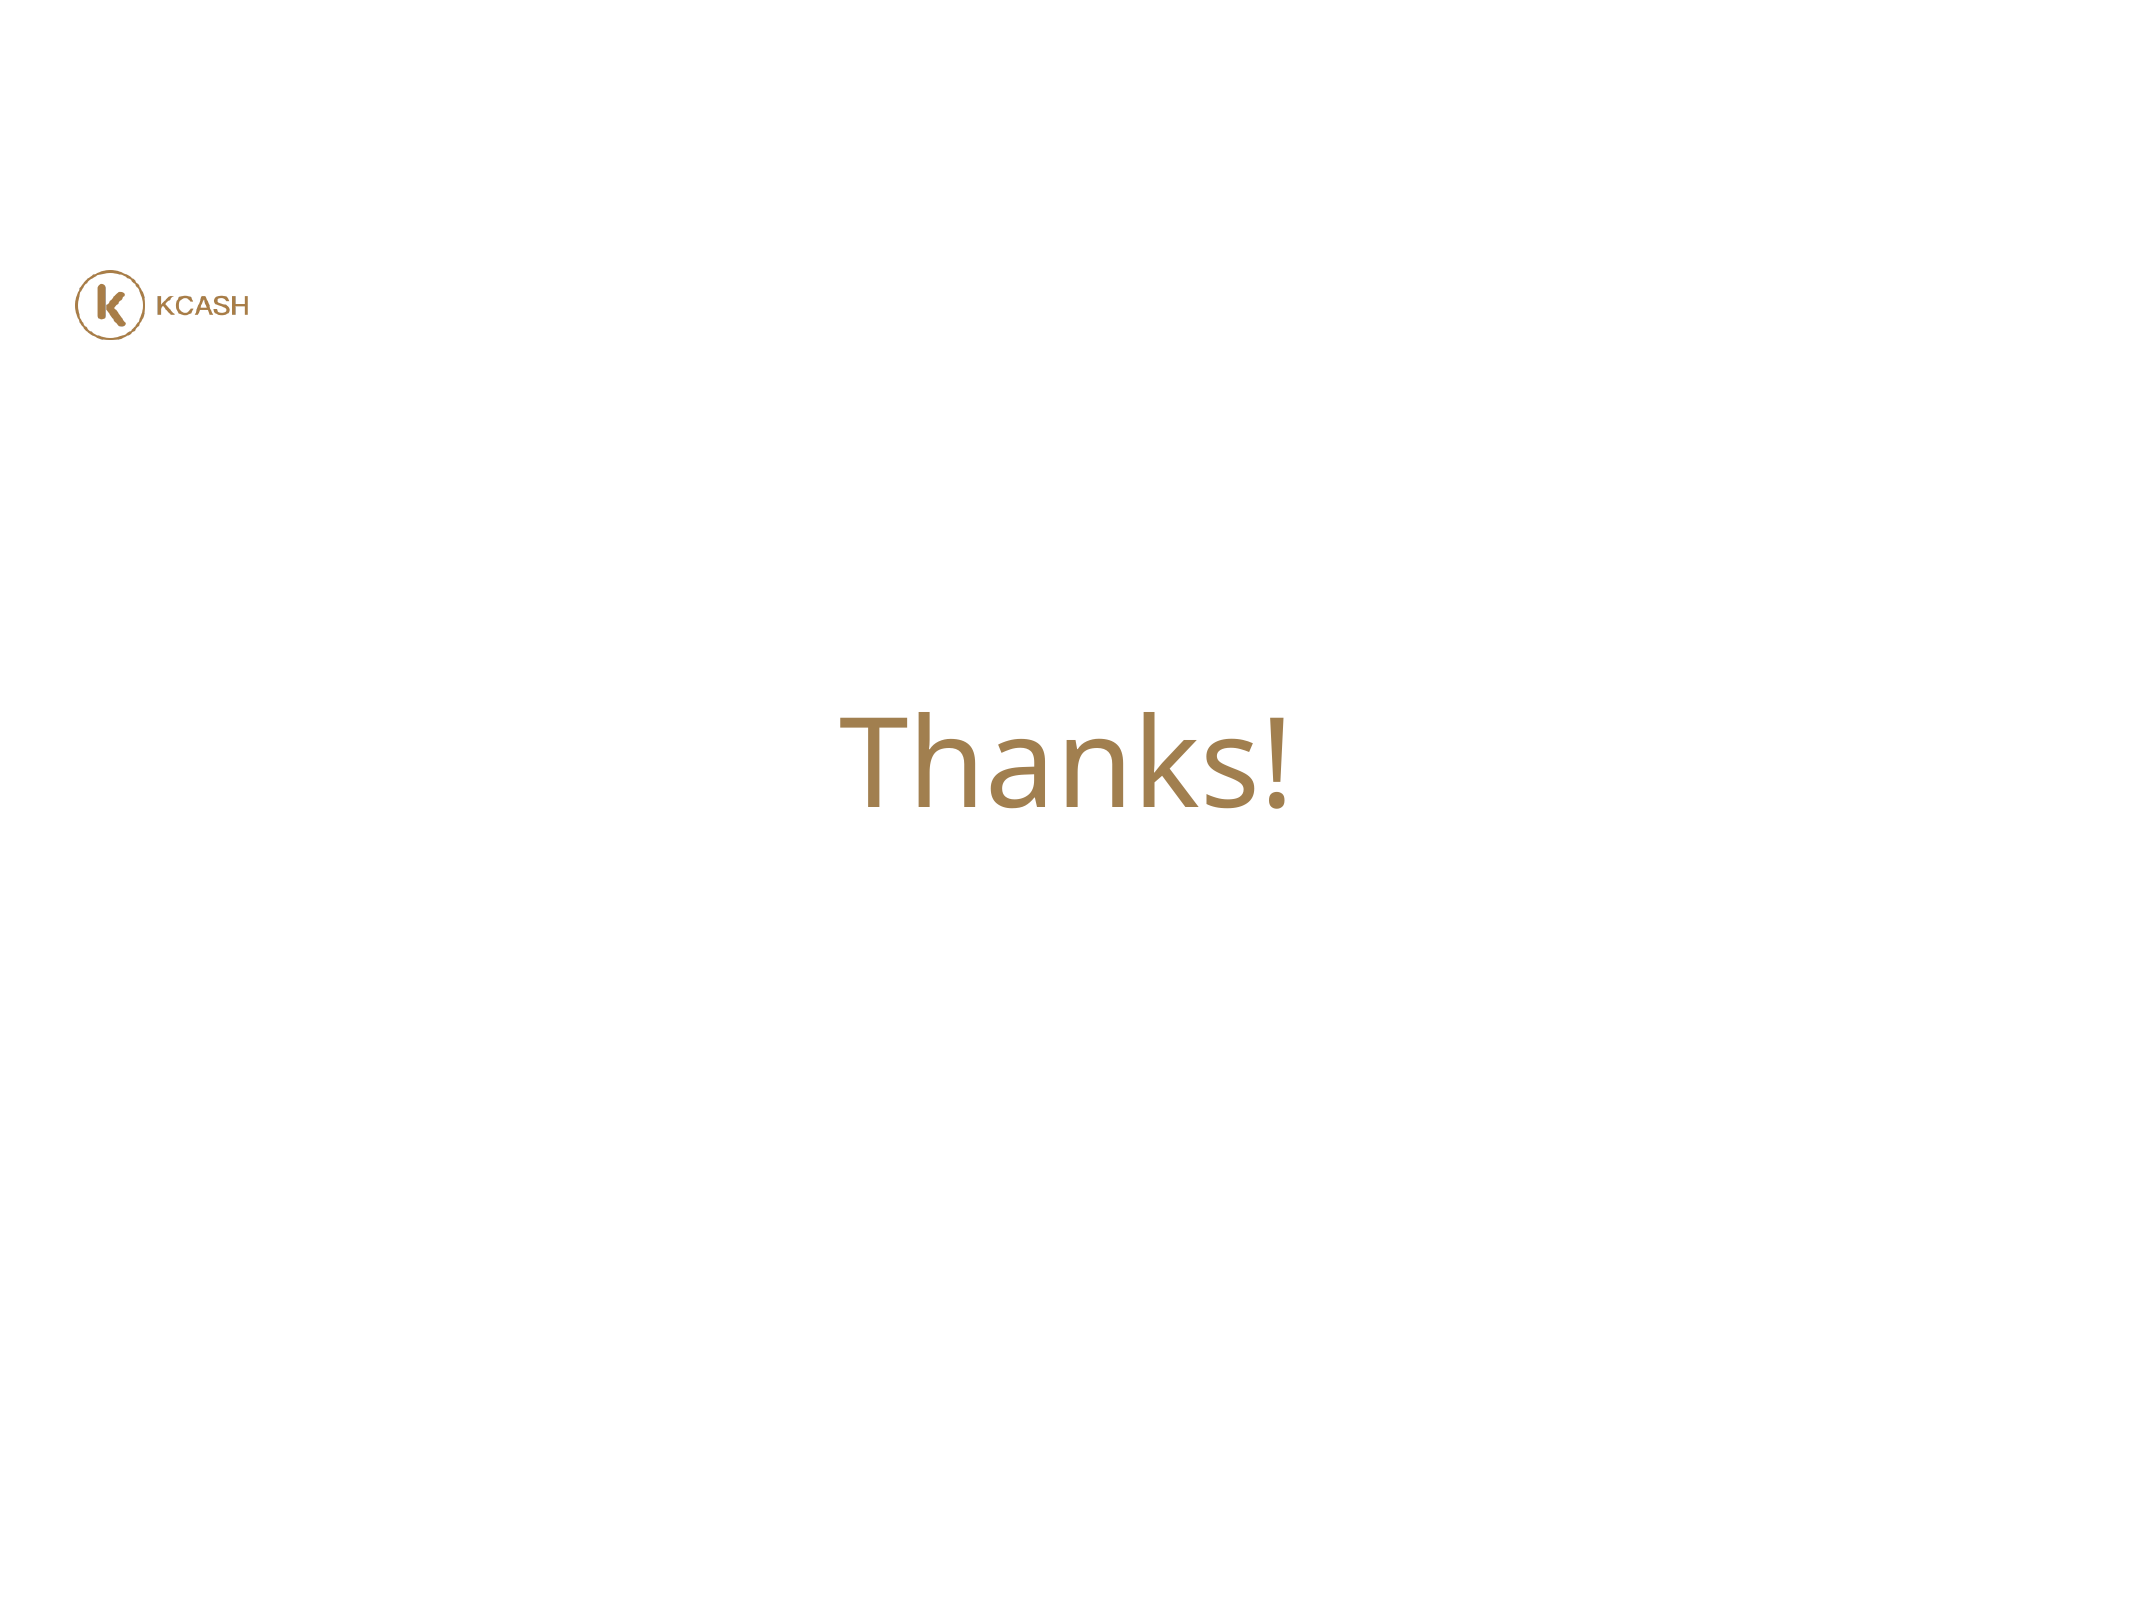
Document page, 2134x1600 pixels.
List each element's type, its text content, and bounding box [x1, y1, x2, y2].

title Thanks! [155, 651, 1979, 838]
picture [74, 269, 249, 341]
